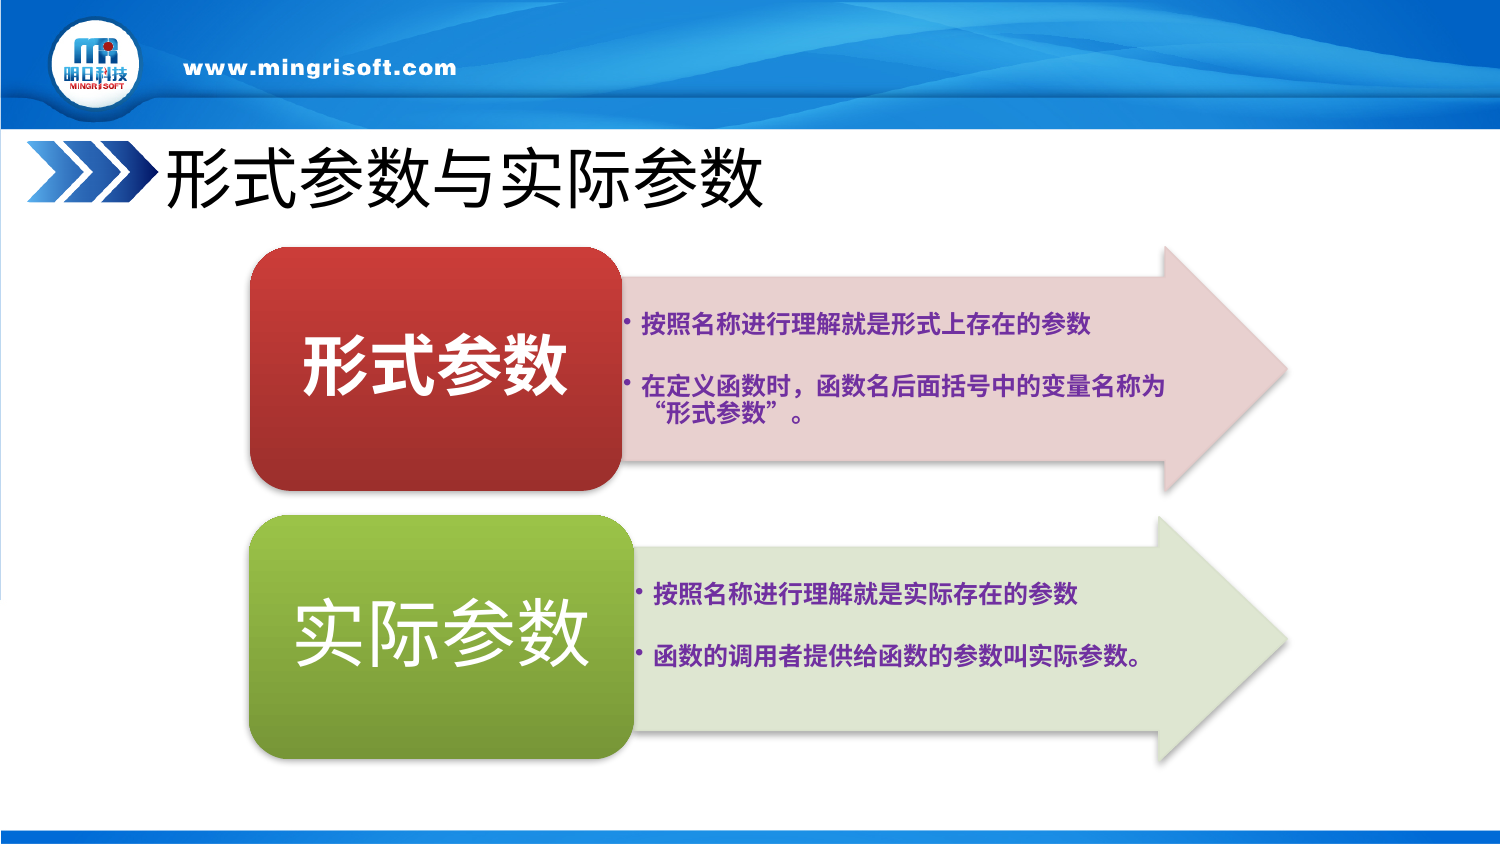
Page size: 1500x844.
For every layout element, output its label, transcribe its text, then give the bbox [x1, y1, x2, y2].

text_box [250, 246, 1288, 492]
text_box 形式参数与实际参数 [149, 106, 1263, 247]
picture [0, 0, 1500, 844]
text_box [248, 514, 1288, 762]
